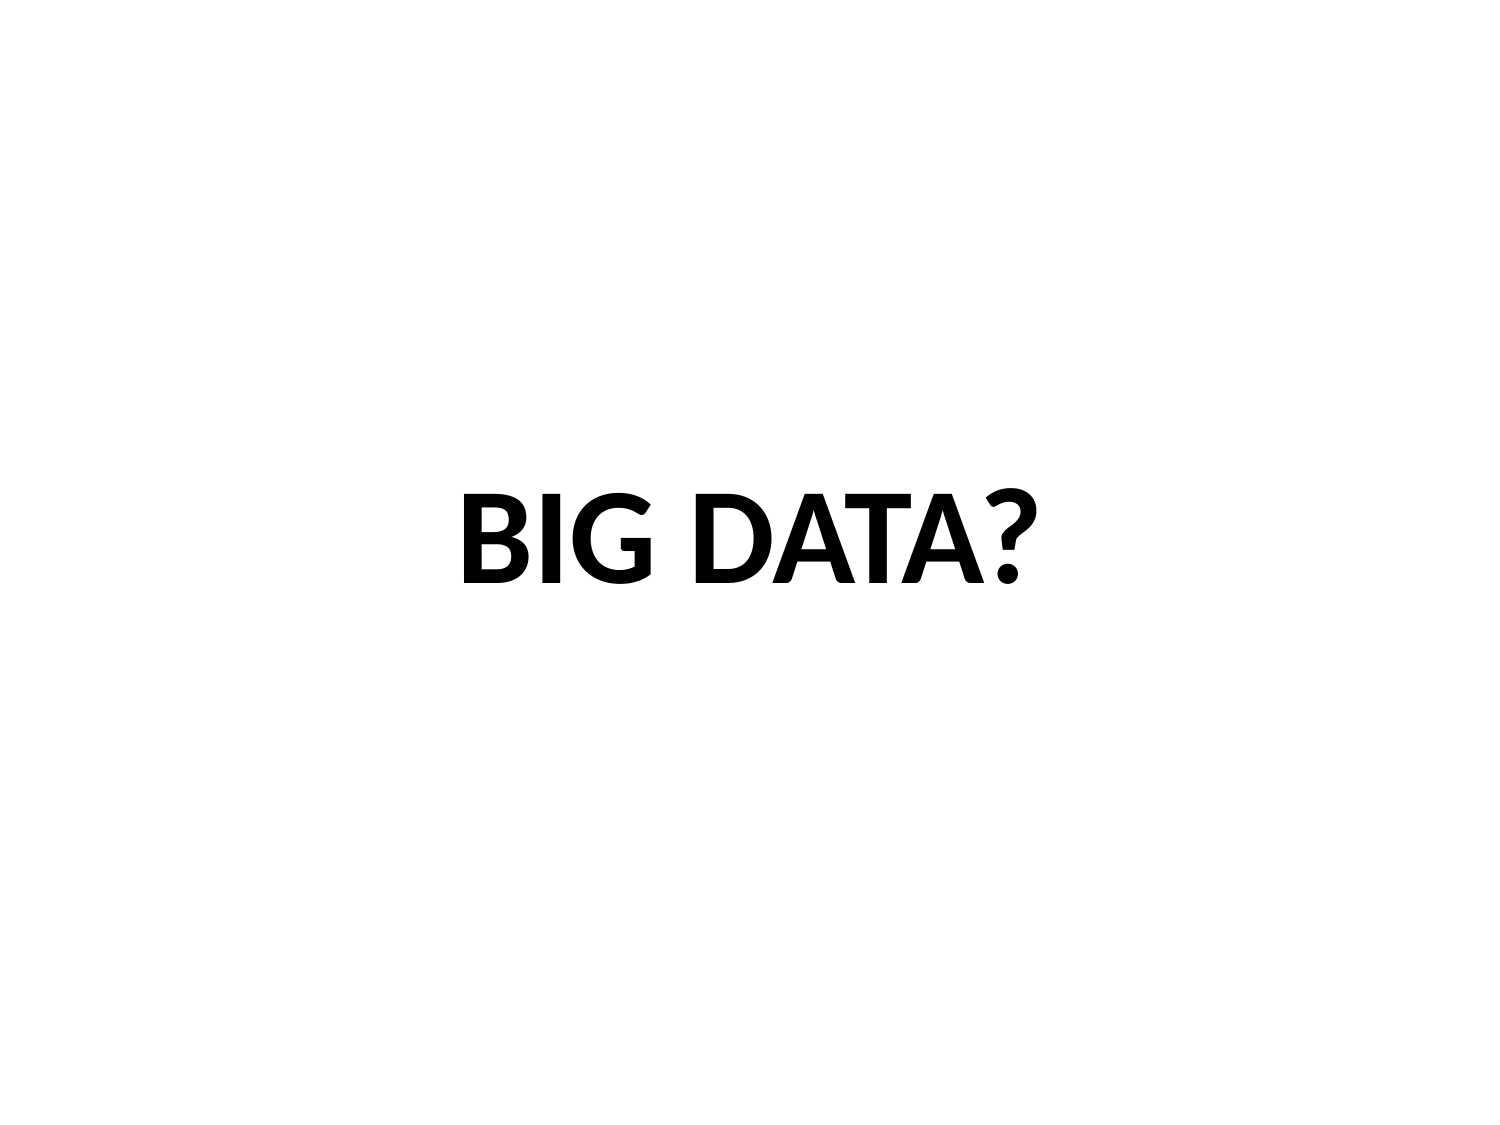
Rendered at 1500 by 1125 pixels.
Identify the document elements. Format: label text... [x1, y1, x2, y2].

title BIG DATA? [75, 434, 1425, 623]
